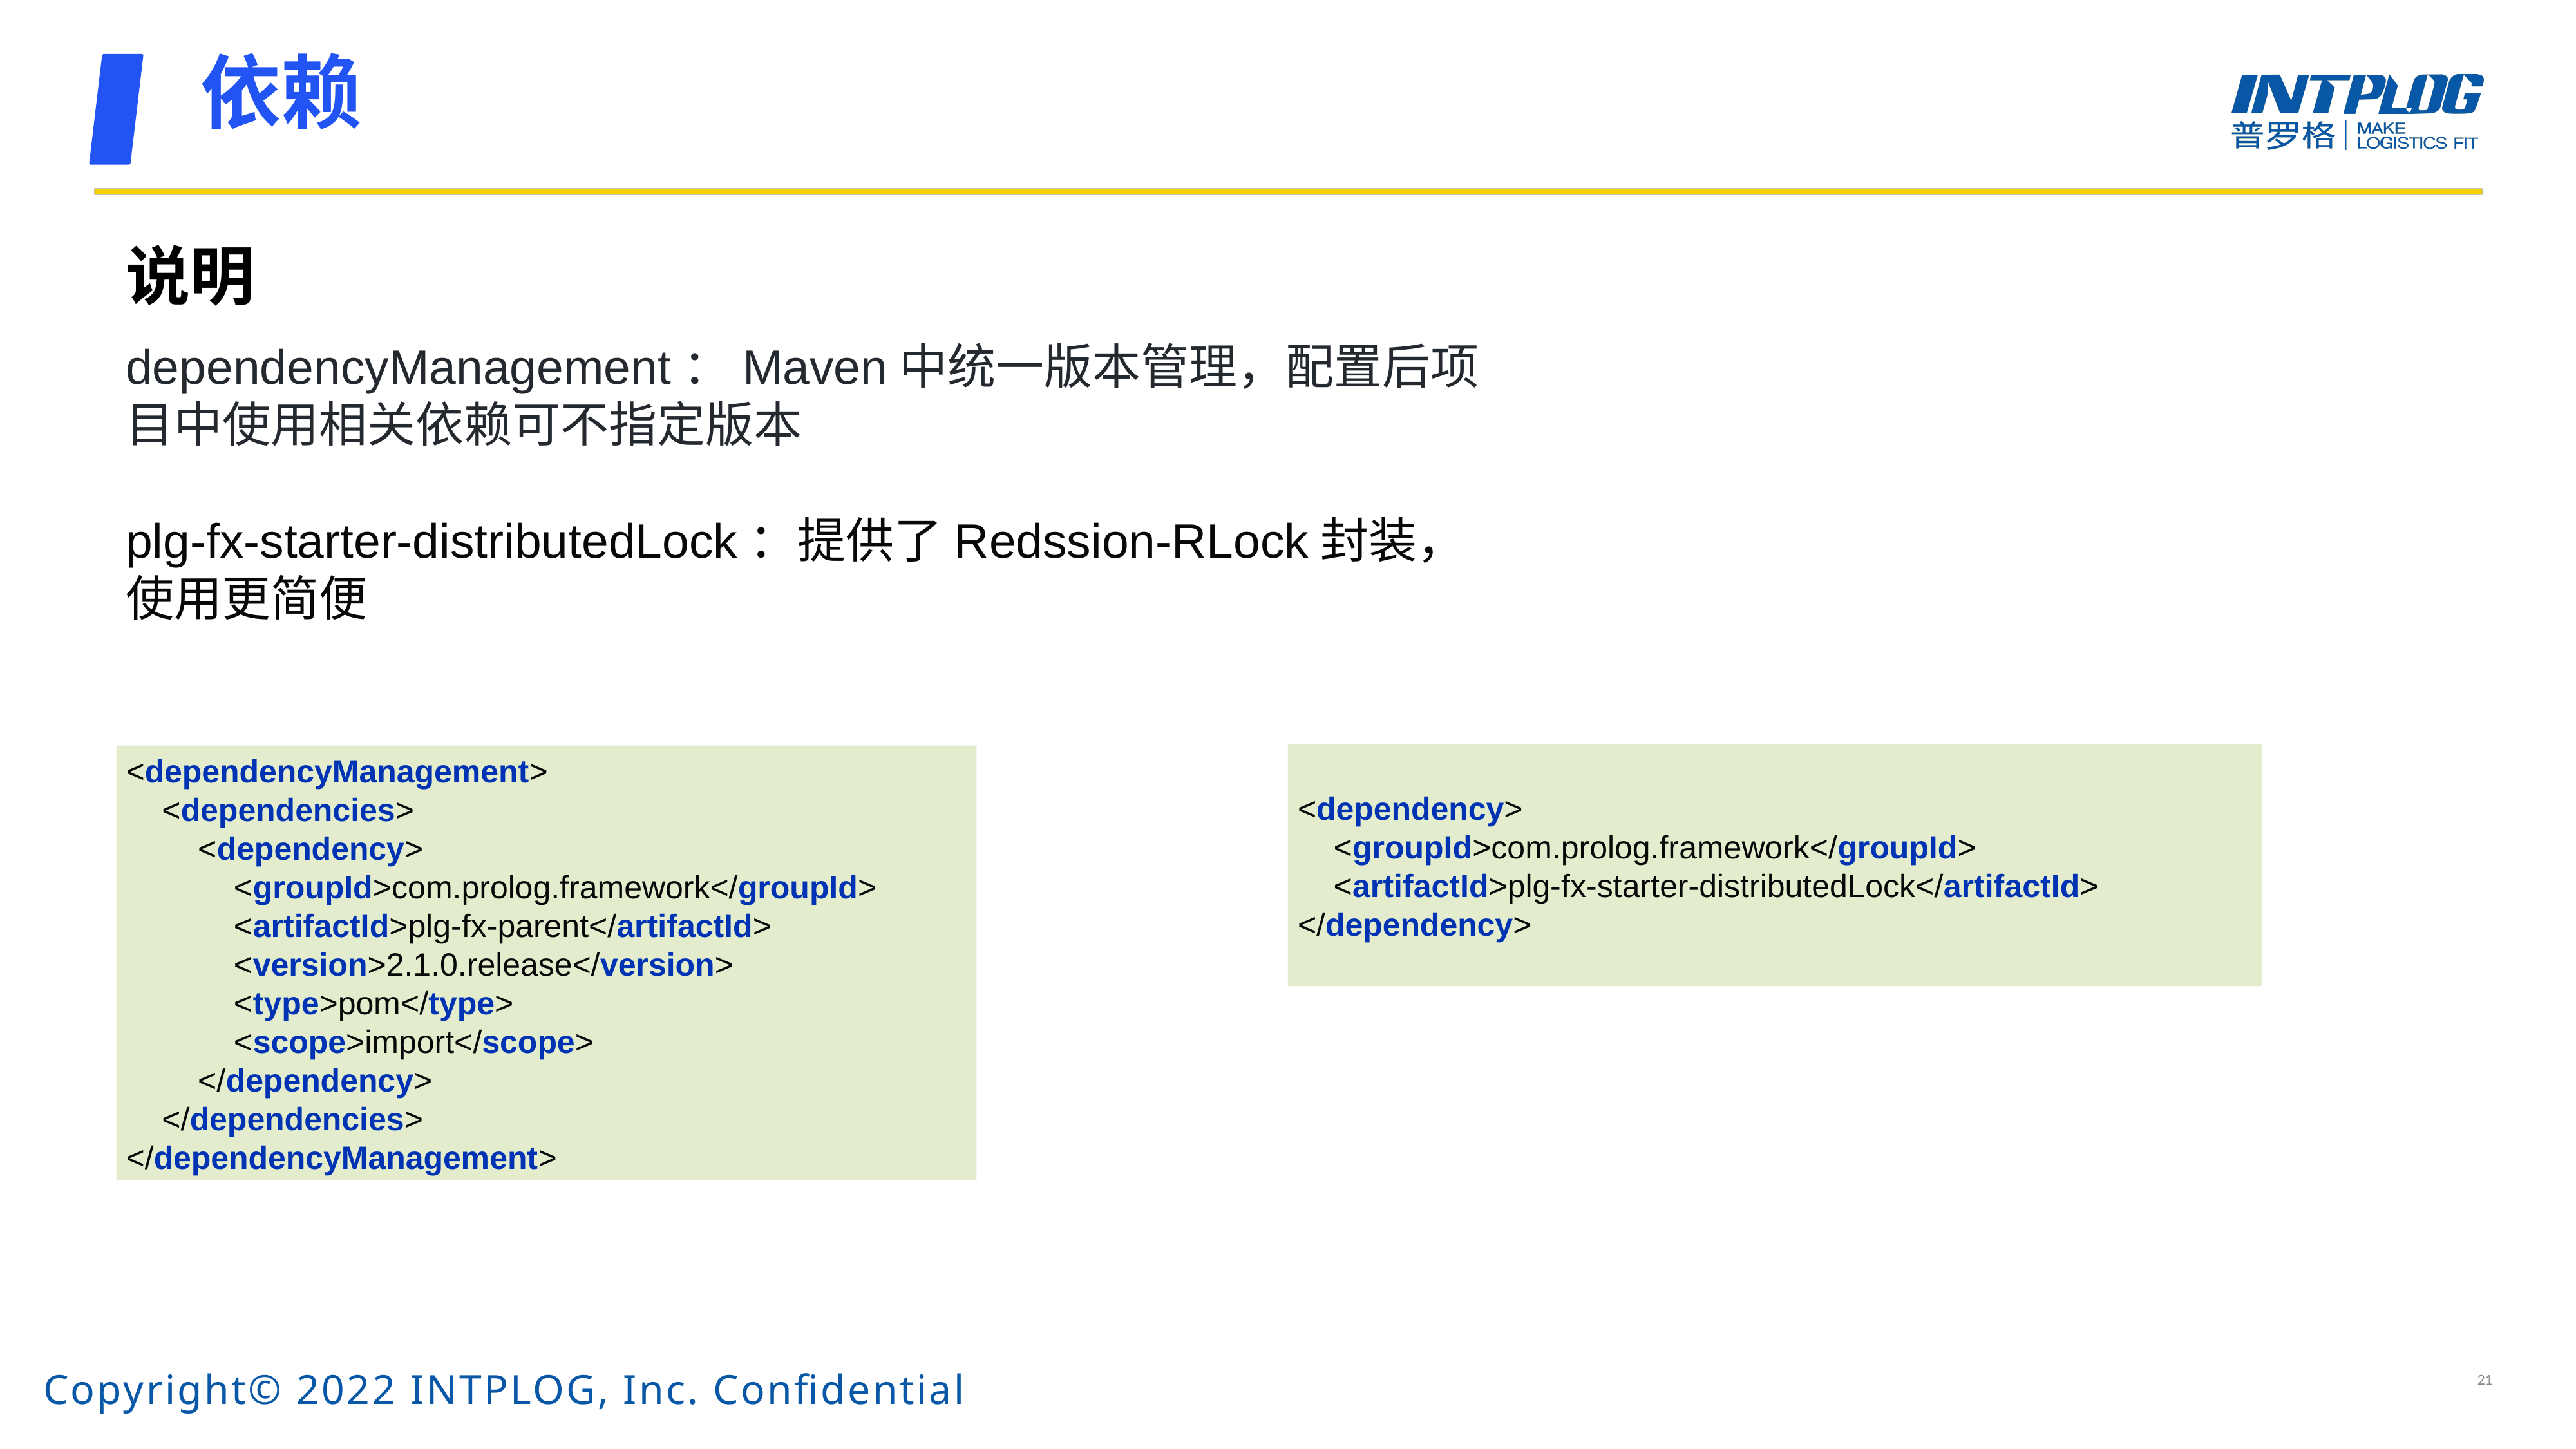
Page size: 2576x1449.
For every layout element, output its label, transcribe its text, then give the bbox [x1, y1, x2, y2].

text_box dependencyManagement：Maven中统一版本管理，配置后项目中使用相关依赖可不指定版本 plg-fx-starter-distributedLock：提供了Redssion-RLock封装，使用更简便 [116, 330, 1510, 630]
picture [2231, 74, 2484, 150]
text_box 依赖 [191, 36, 1965, 133]
text_box <dependency> <groupId>com.prolog.framework</groupId> <artifactId>plg-fx-starter-distributedLock</artifactId> </dependency> [1287, 744, 2262, 987]
text_box [89, 53, 144, 165]
picture [92, 186, 2484, 196]
text_box <dependencyManagement> <dependencies> <dependency> <groupId>com.prolog.framework</groupId> <artifactId>plg-fx-parent</artifactId> <version>2.1.0.release</version> <type>pom</type> <scope>import</scope> </dependency> </dependencies> </dependencyManagement> [116, 745, 977, 1180]
text_box 说明 [116, 230, 301, 317]
